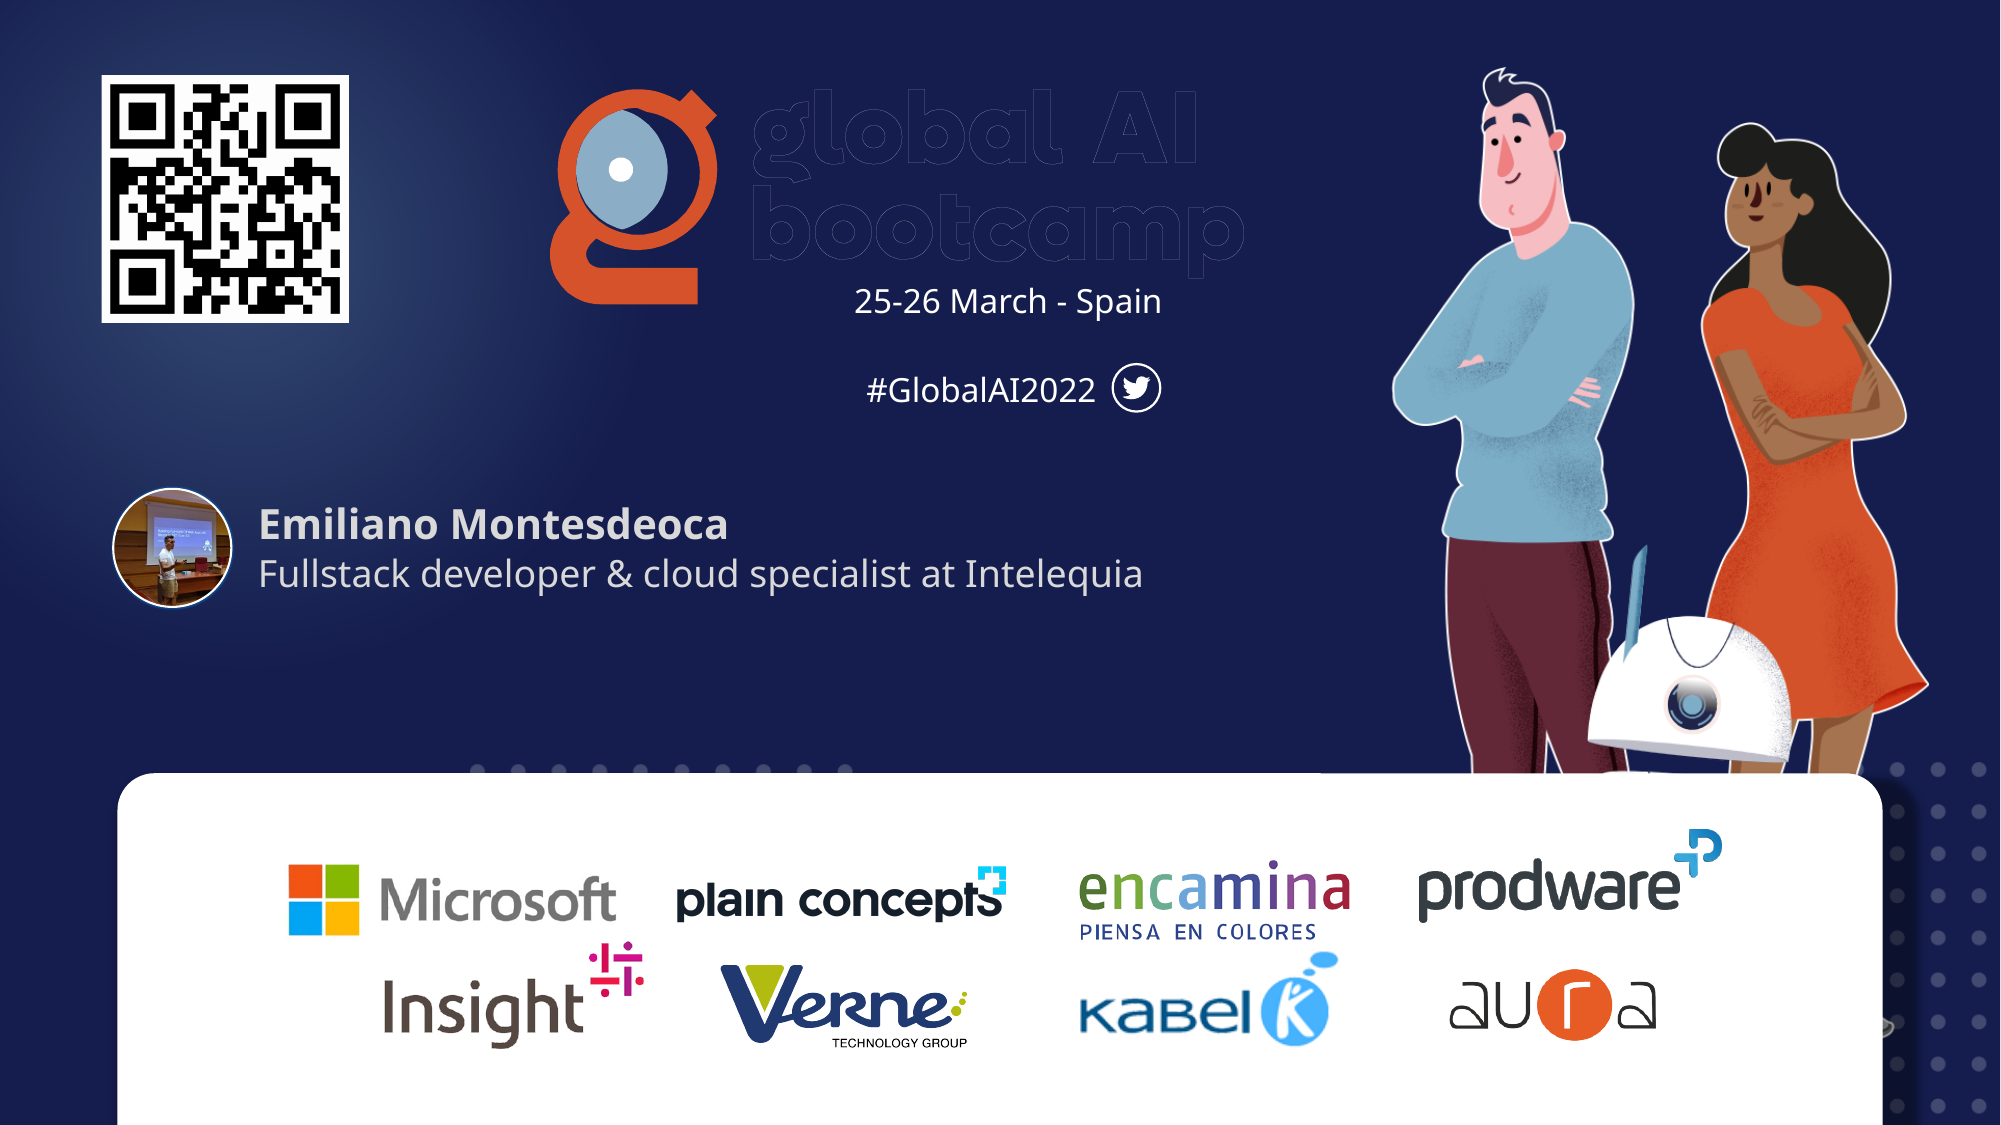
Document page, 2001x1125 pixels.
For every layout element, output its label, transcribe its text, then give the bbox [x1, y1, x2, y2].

picture [1449, 969, 1656, 1041]
list Emiliano Montesdeoca [257, 497, 1162, 548]
picture [665, 854, 1018, 1071]
picture [1030, 842, 1399, 1048]
list Fullstack developer & cloud specialist at Intelequia [257, 550, 1202, 642]
picture [1419, 829, 1722, 923]
picture [285, 847, 644, 1049]
picture [0, 0, 2001, 1125]
